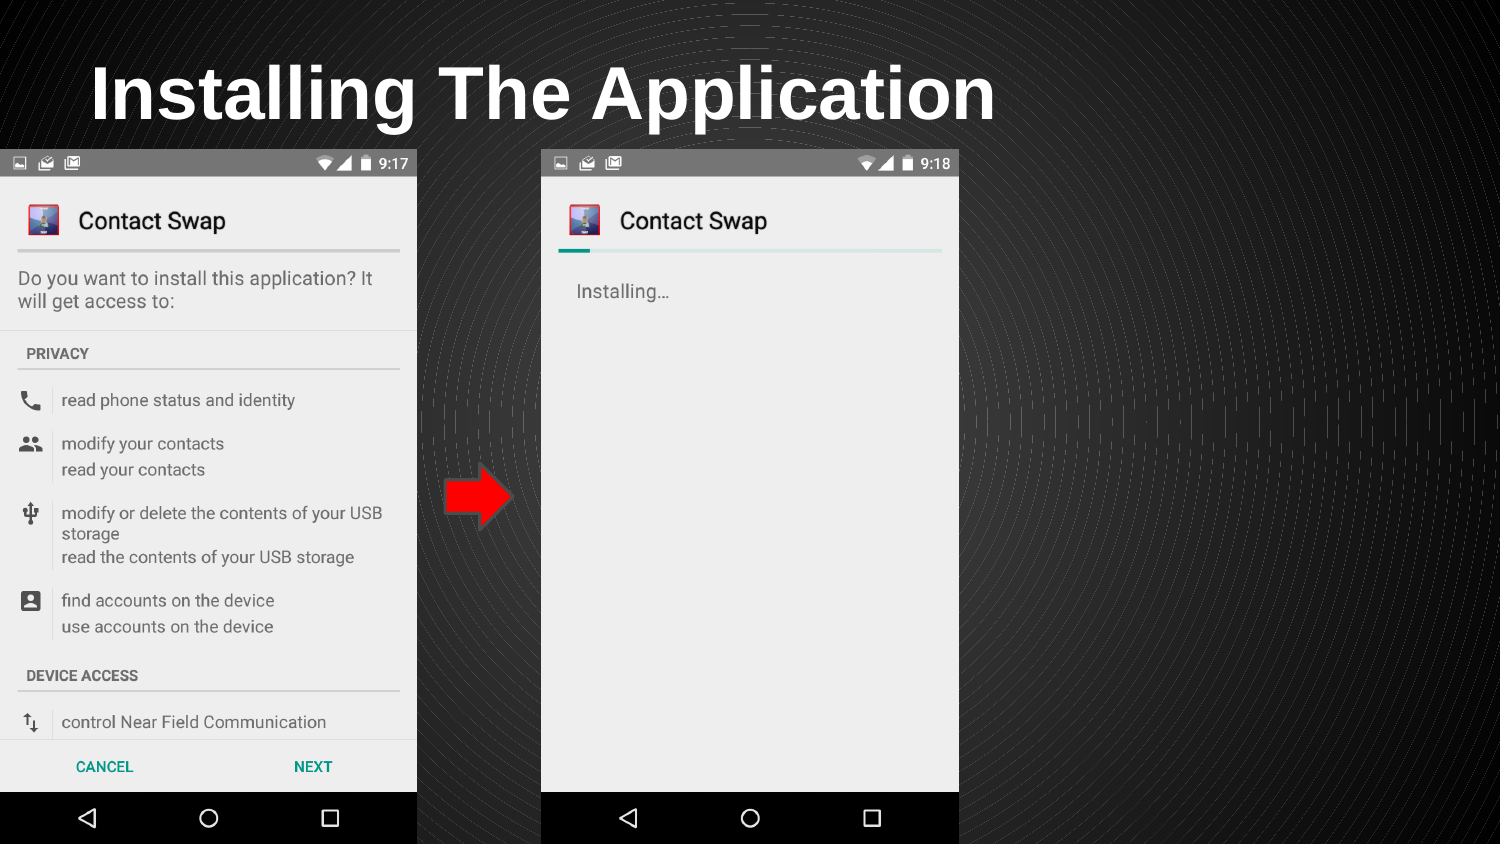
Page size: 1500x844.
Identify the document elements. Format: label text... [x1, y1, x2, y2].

title Installing The Application [75, 8, 1425, 150]
picture [541, 149, 959, 844]
text_box [445, 463, 514, 531]
picture [0, 149, 417, 844]
